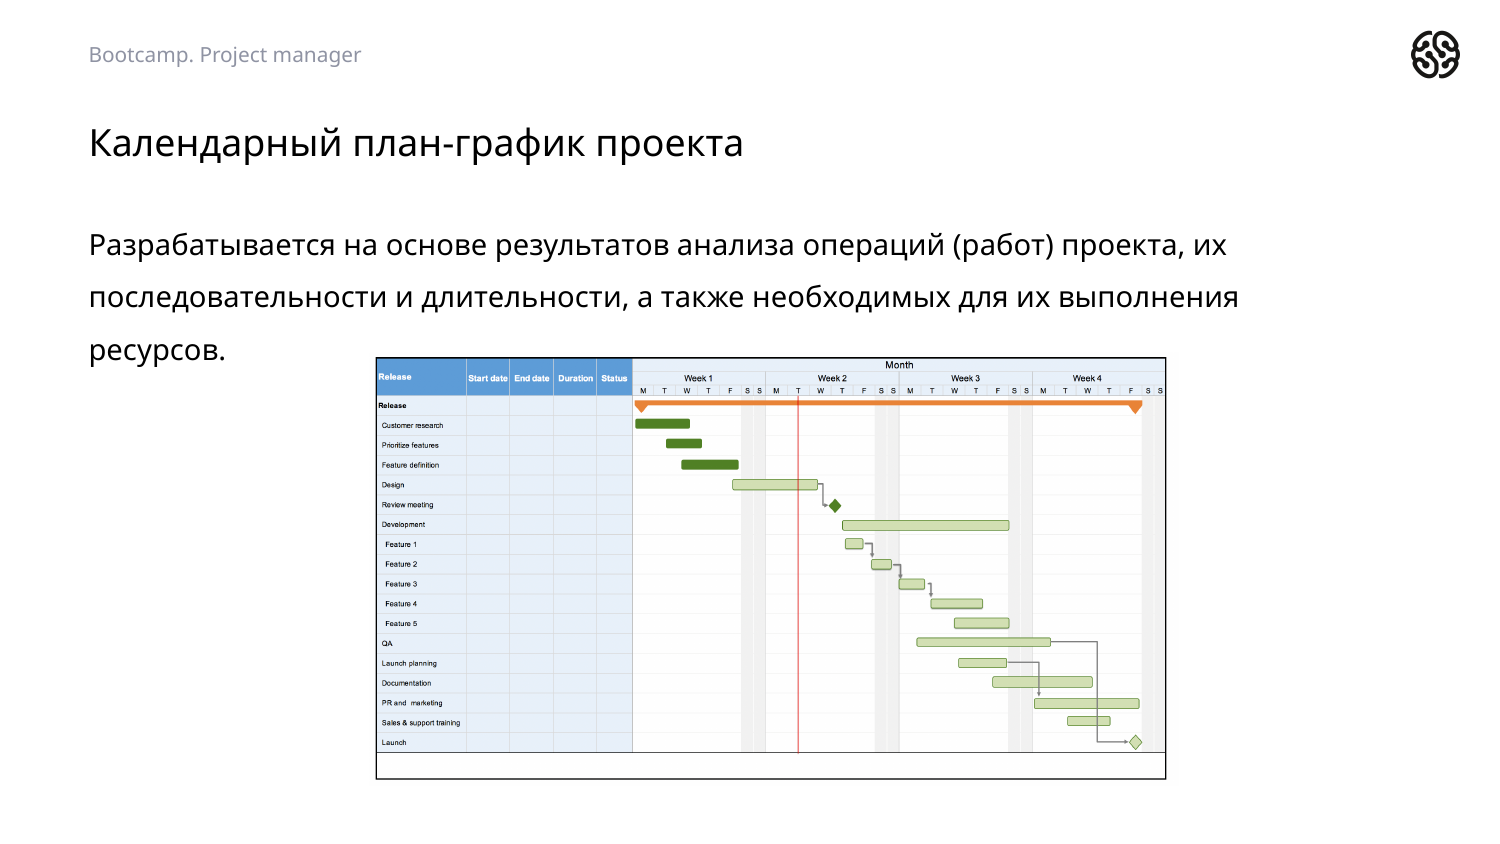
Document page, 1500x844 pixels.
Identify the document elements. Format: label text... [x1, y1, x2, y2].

picture [369, 352, 1179, 786]
title Календарный план-график проекта [88, 118, 1412, 260]
subtitle Разрабатывается на основе результатов анализа операций (работ) проекта, их последовательности и длительности, а также необходимых для их выполнения ресурсов. [88, 260, 1382, 659]
picture [1411, 30, 1460, 79]
subtitle Bootcamp. Project manager [88, 24, 1066, 84]
